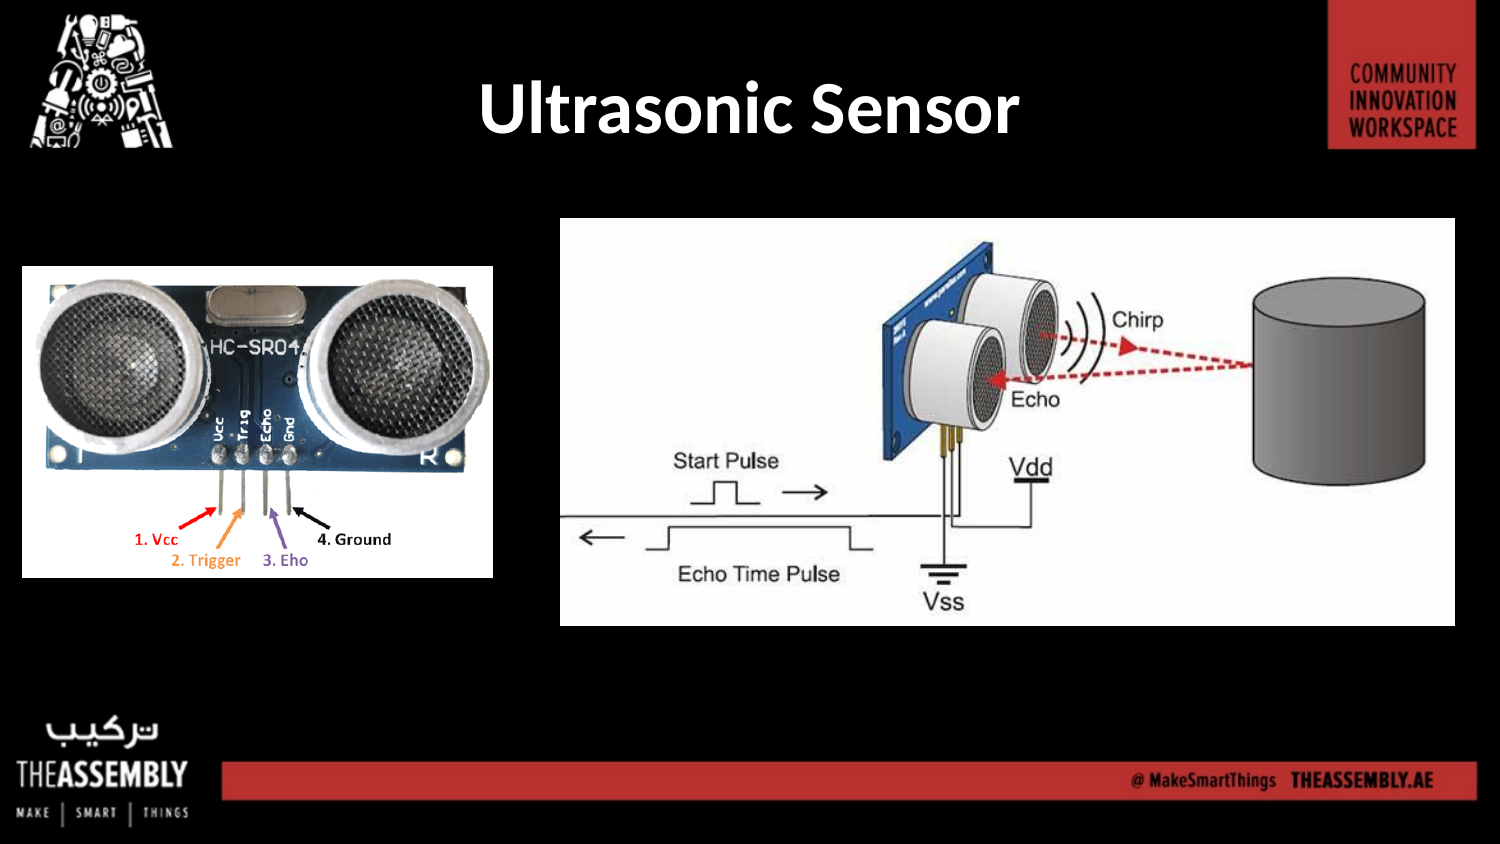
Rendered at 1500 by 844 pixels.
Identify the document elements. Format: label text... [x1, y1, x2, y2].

text_box Ultrasonic Sensor [74, 33, 1425, 175]
picture [0, 0, 1500, 844]
